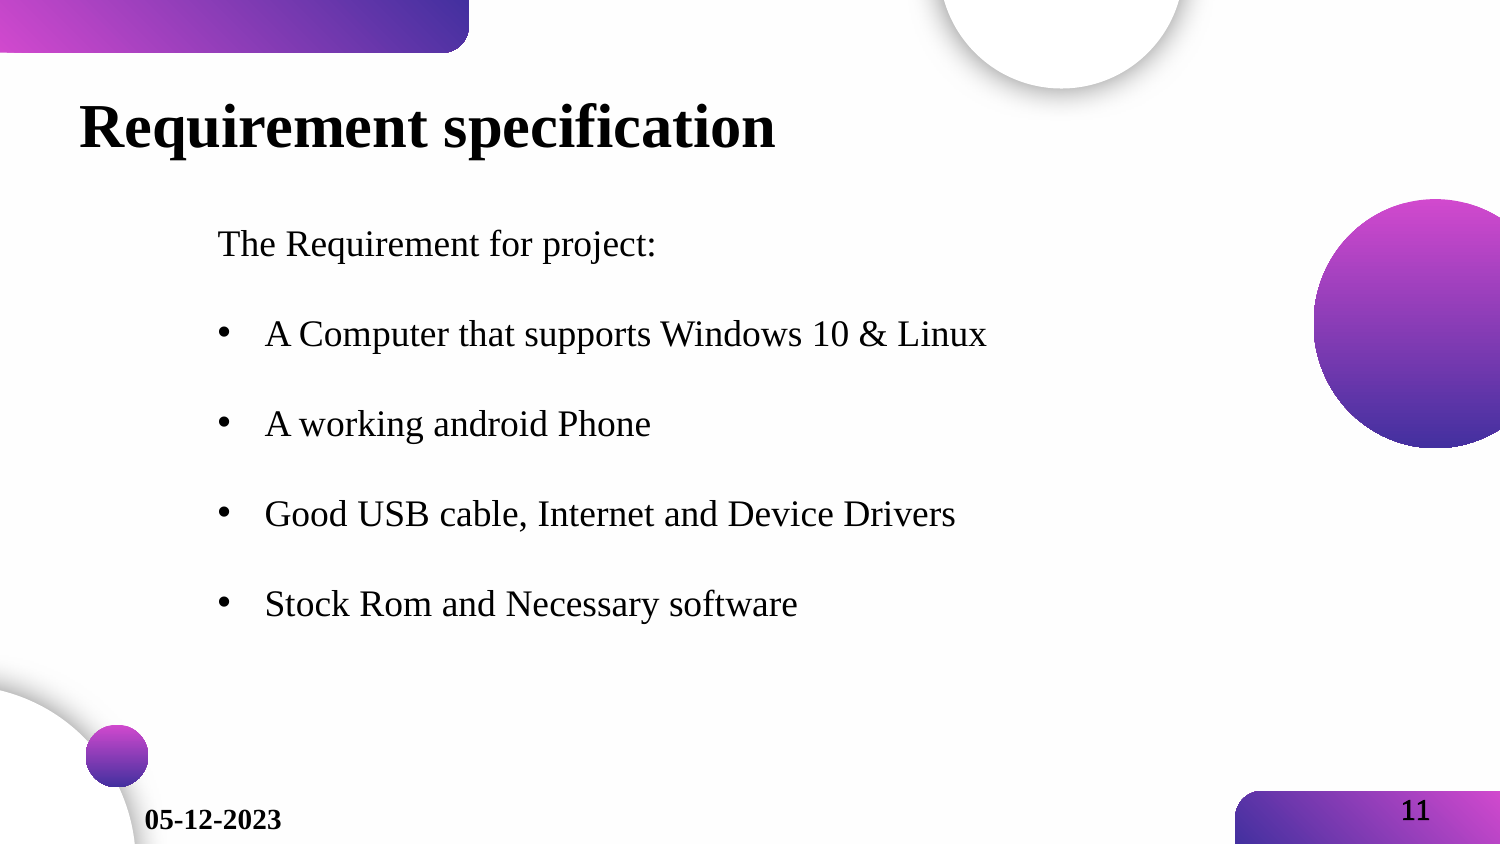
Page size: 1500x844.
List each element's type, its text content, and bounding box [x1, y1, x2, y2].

text_box 05-12-2023 [129, 793, 321, 843]
text_box [85, 724, 149, 788]
text_box [1313, 199, 1500, 449]
text_box The Requirement for project: A Computer that supports Windows 10 & Linux A working android Phone Good USB cable, Internet and Device Drivers Stock Rom and Necessary software [202, 212, 1088, 632]
text_box 11 [1386, 783, 1446, 833]
text_box Requirement specification [64, 77, 845, 167]
